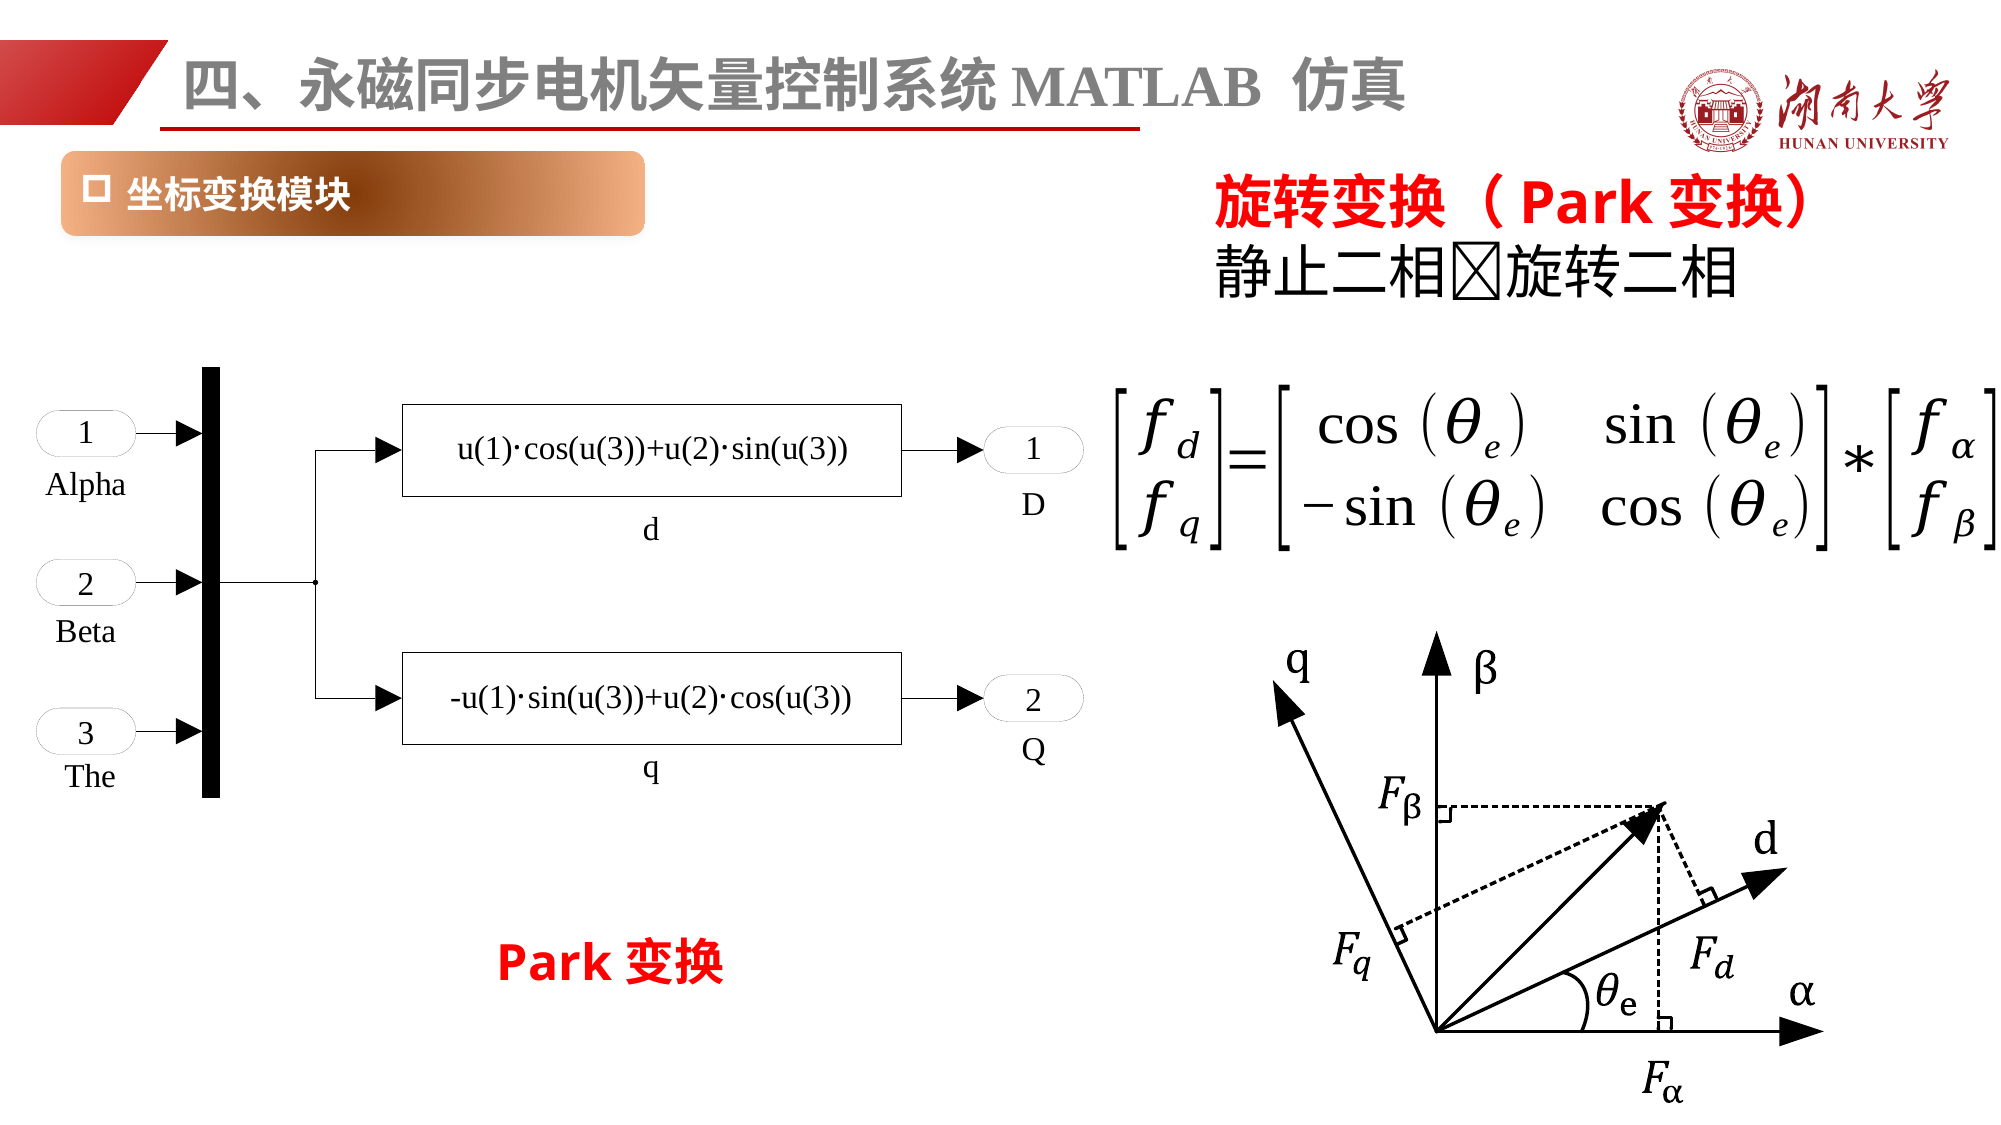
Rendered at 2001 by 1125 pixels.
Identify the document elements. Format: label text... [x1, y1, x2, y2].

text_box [0, 40, 2000, 168]
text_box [23, 356, 1085, 798]
text_box 旋转变换（Park变换） 静止二相旋转二相 [1199, 168, 1858, 312]
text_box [1219, 577, 1873, 1122]
text_box 坐标变换模块 [60, 168, 647, 237]
text_box Park变换 [482, 922, 809, 998]
